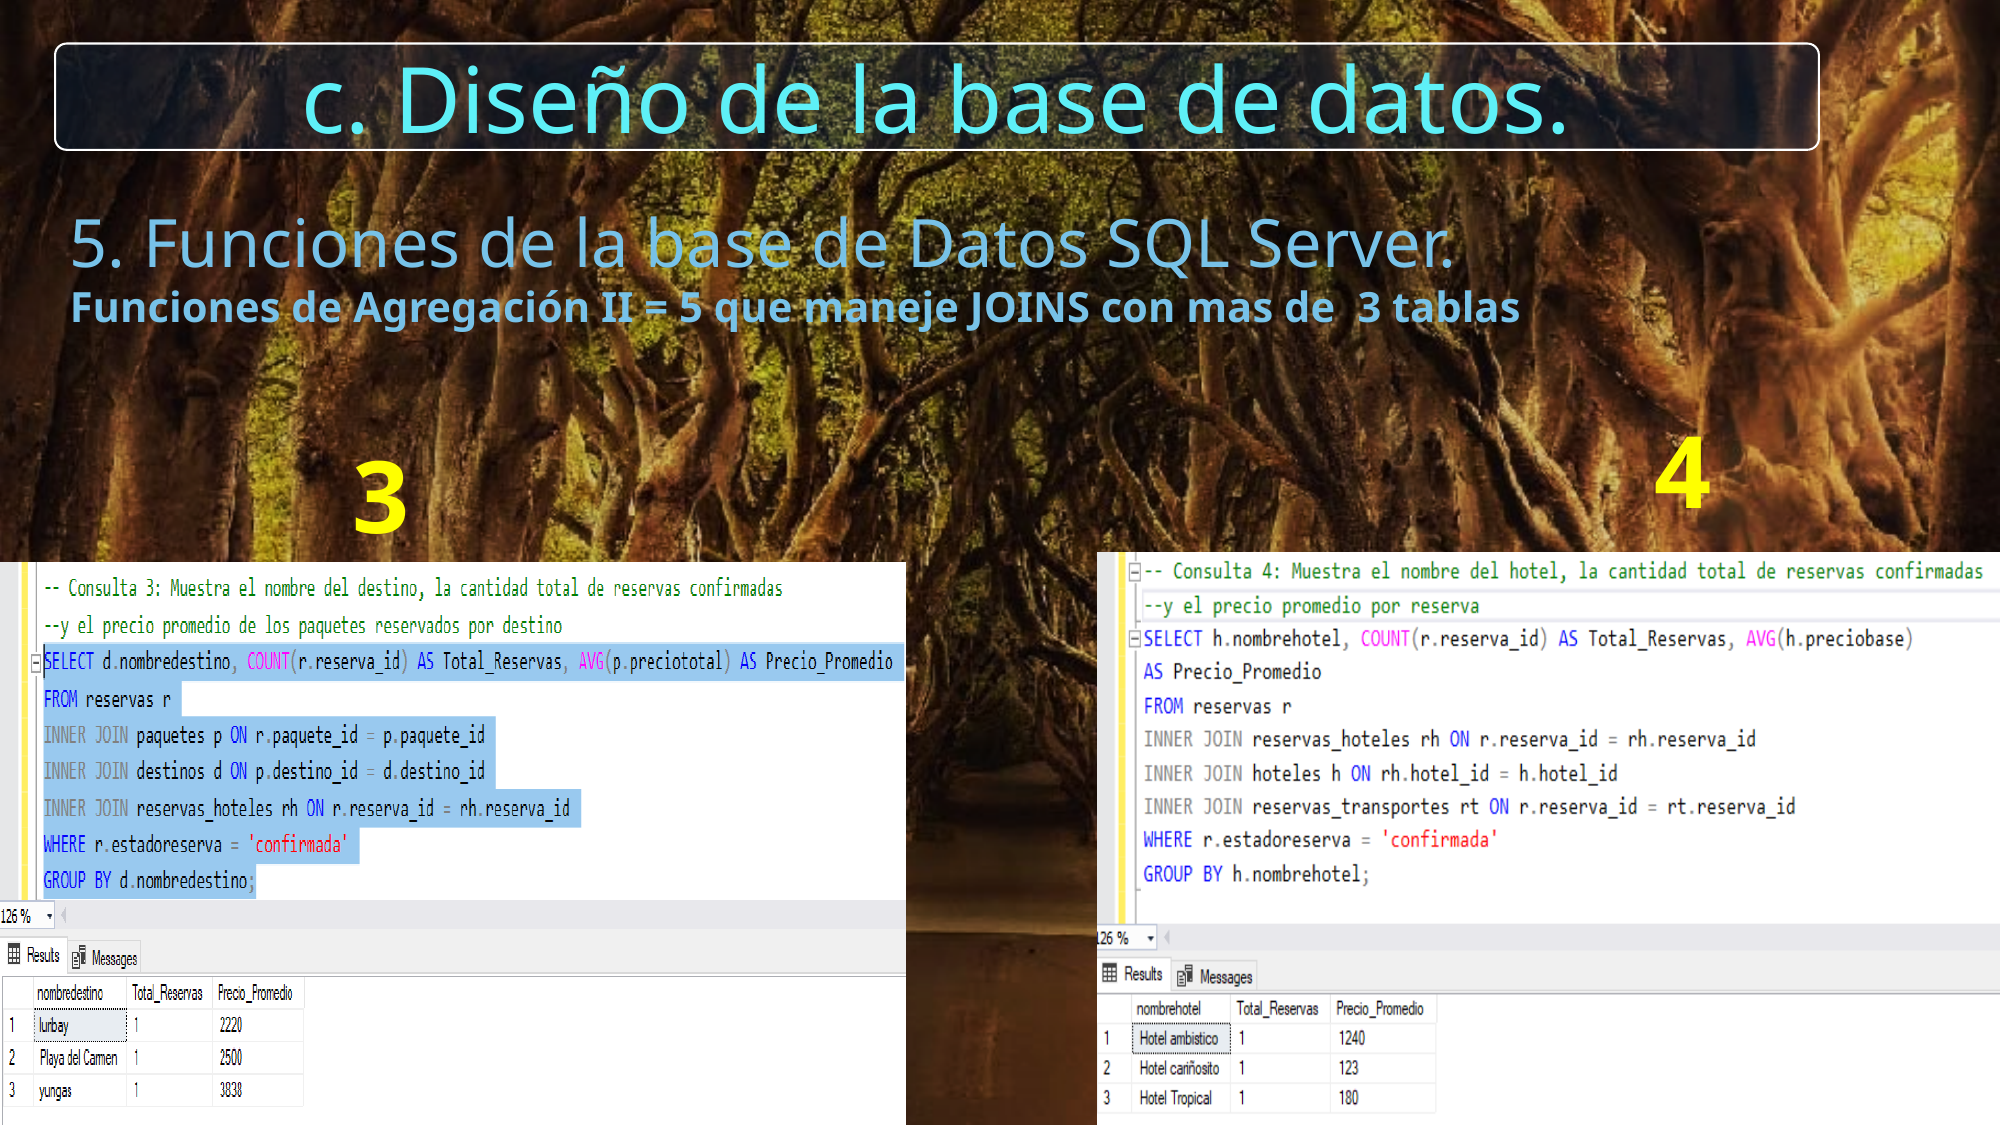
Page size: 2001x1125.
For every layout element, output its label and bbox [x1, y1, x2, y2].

picture [0, 0, 2000, 1125]
list [1097, 552, 2000, 1125]
